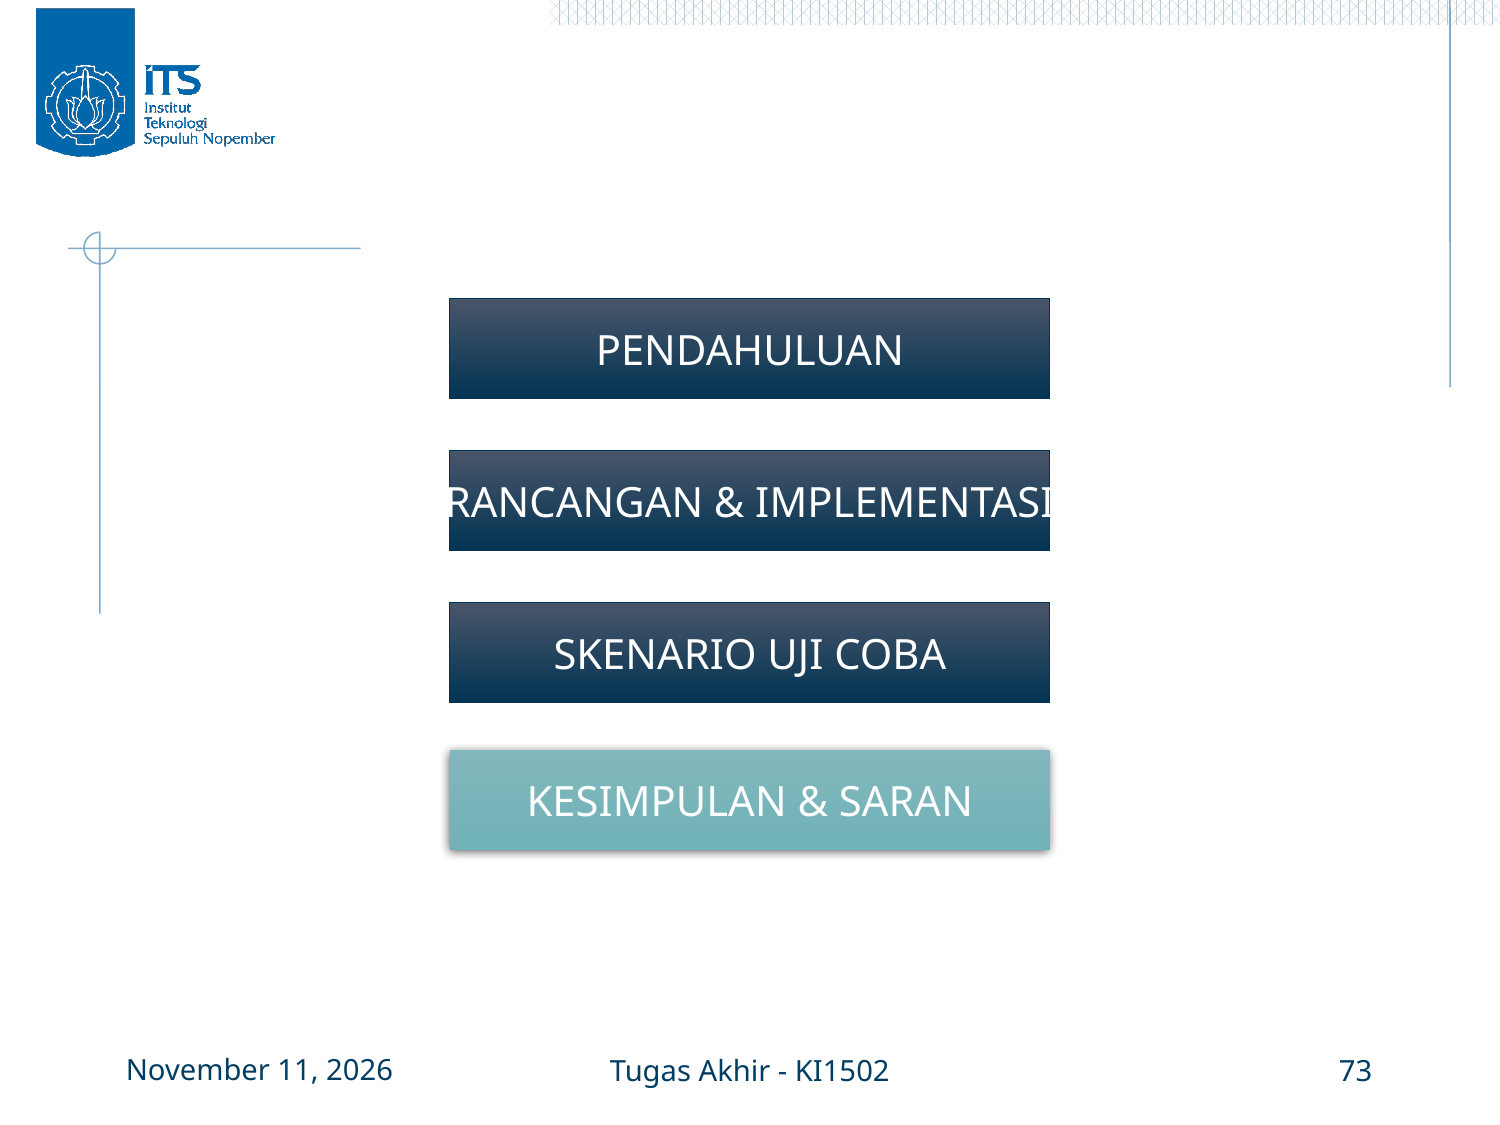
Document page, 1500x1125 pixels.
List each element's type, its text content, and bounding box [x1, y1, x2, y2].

slide_number 73 [1074, 1025, 1388, 1100]
text_box KESIMPULAN & SARAN [449, 750, 1050, 850]
text_box PENDAHULUAN [449, 298, 1050, 399]
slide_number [110, 1023, 424, 1099]
footer Tugas Akhir - KI1502 [512, 1025, 988, 1100]
text_box SKENARIO UJI COBA [449, 602, 1050, 703]
picture [27, 0, 282, 165]
text_box RANCANGAN & IMPLEMENTASI [449, 450, 1050, 551]
